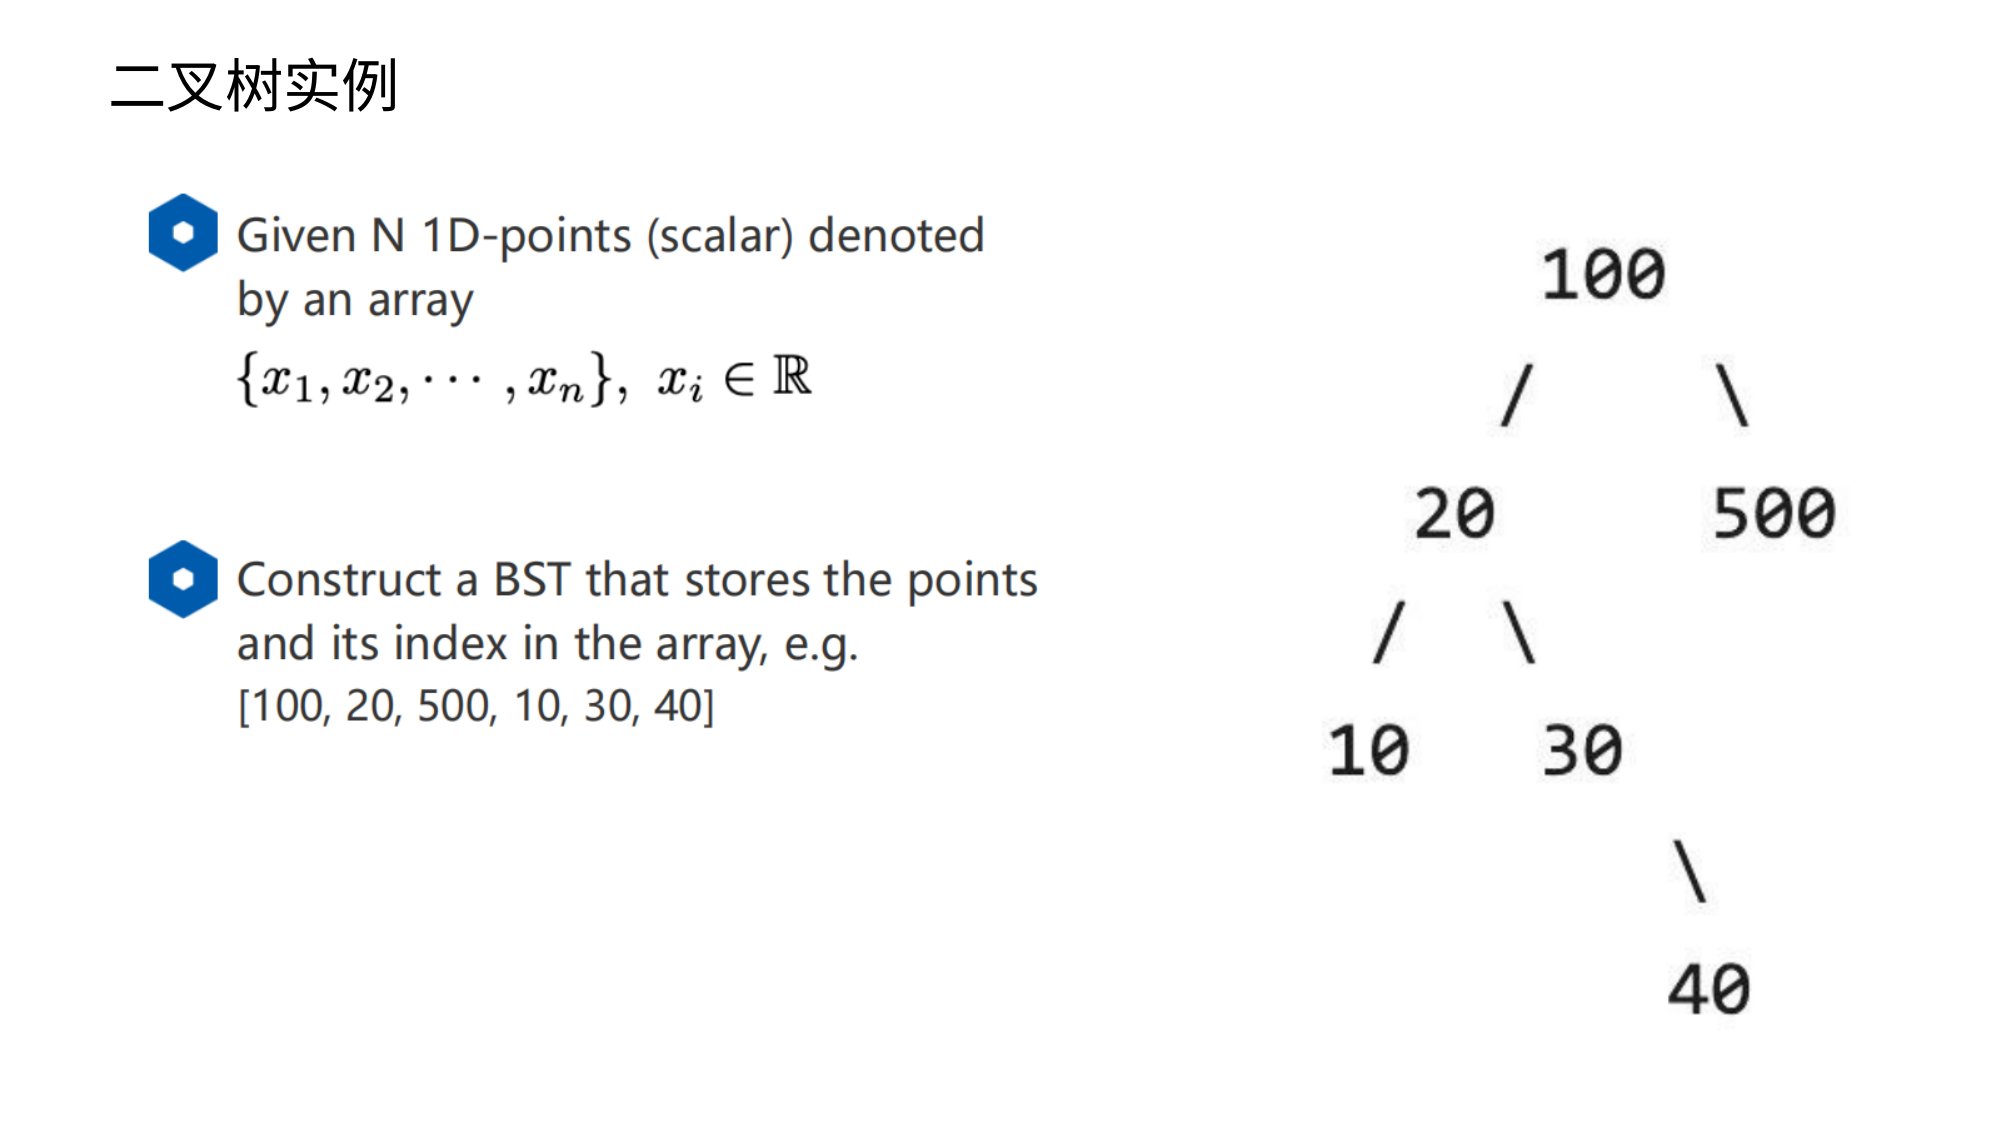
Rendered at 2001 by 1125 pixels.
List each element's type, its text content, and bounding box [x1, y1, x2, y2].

picture [89, 155, 1911, 1056]
text_box 二叉树实例 [93, 41, 722, 155]
